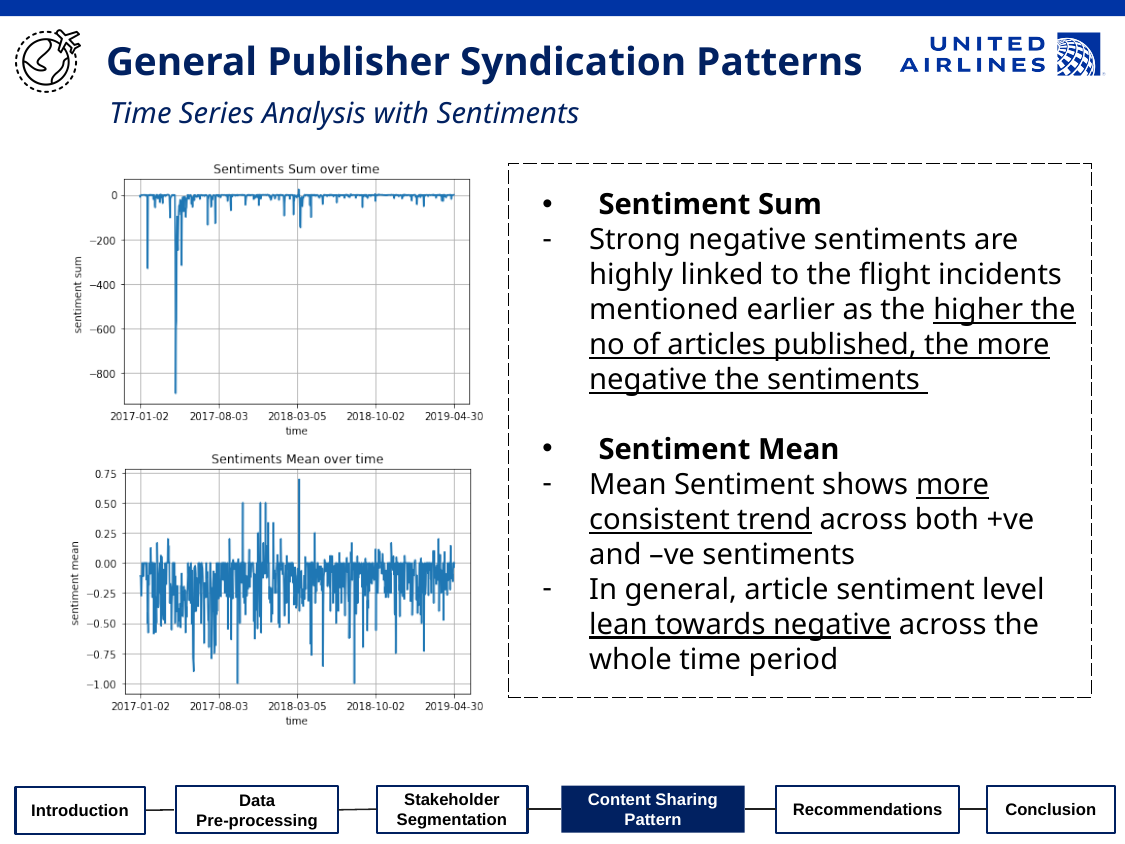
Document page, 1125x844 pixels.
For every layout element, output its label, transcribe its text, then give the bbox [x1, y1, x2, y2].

picture [63, 446, 491, 734]
text_box Time Series Analysis with Sentiments [94, 87, 847, 138]
picture [15, 28, 81, 94]
picture [67, 155, 491, 443]
text_box Sentiment Sum Strong negative sentiments are highly linked to the flight incidents mentioned earlier as the higher the no of articles published, the more negative the sentiments Sentiment Mean Mean Sentiment shows more consistent trend across both +ve and –ve sentiments In general, article sentiment level lean towards negative across the whole time period [508, 163, 1092, 698]
picture [875, 17, 1125, 99]
text_box General Publisher Syndication Patterns [97, 24, 877, 102]
